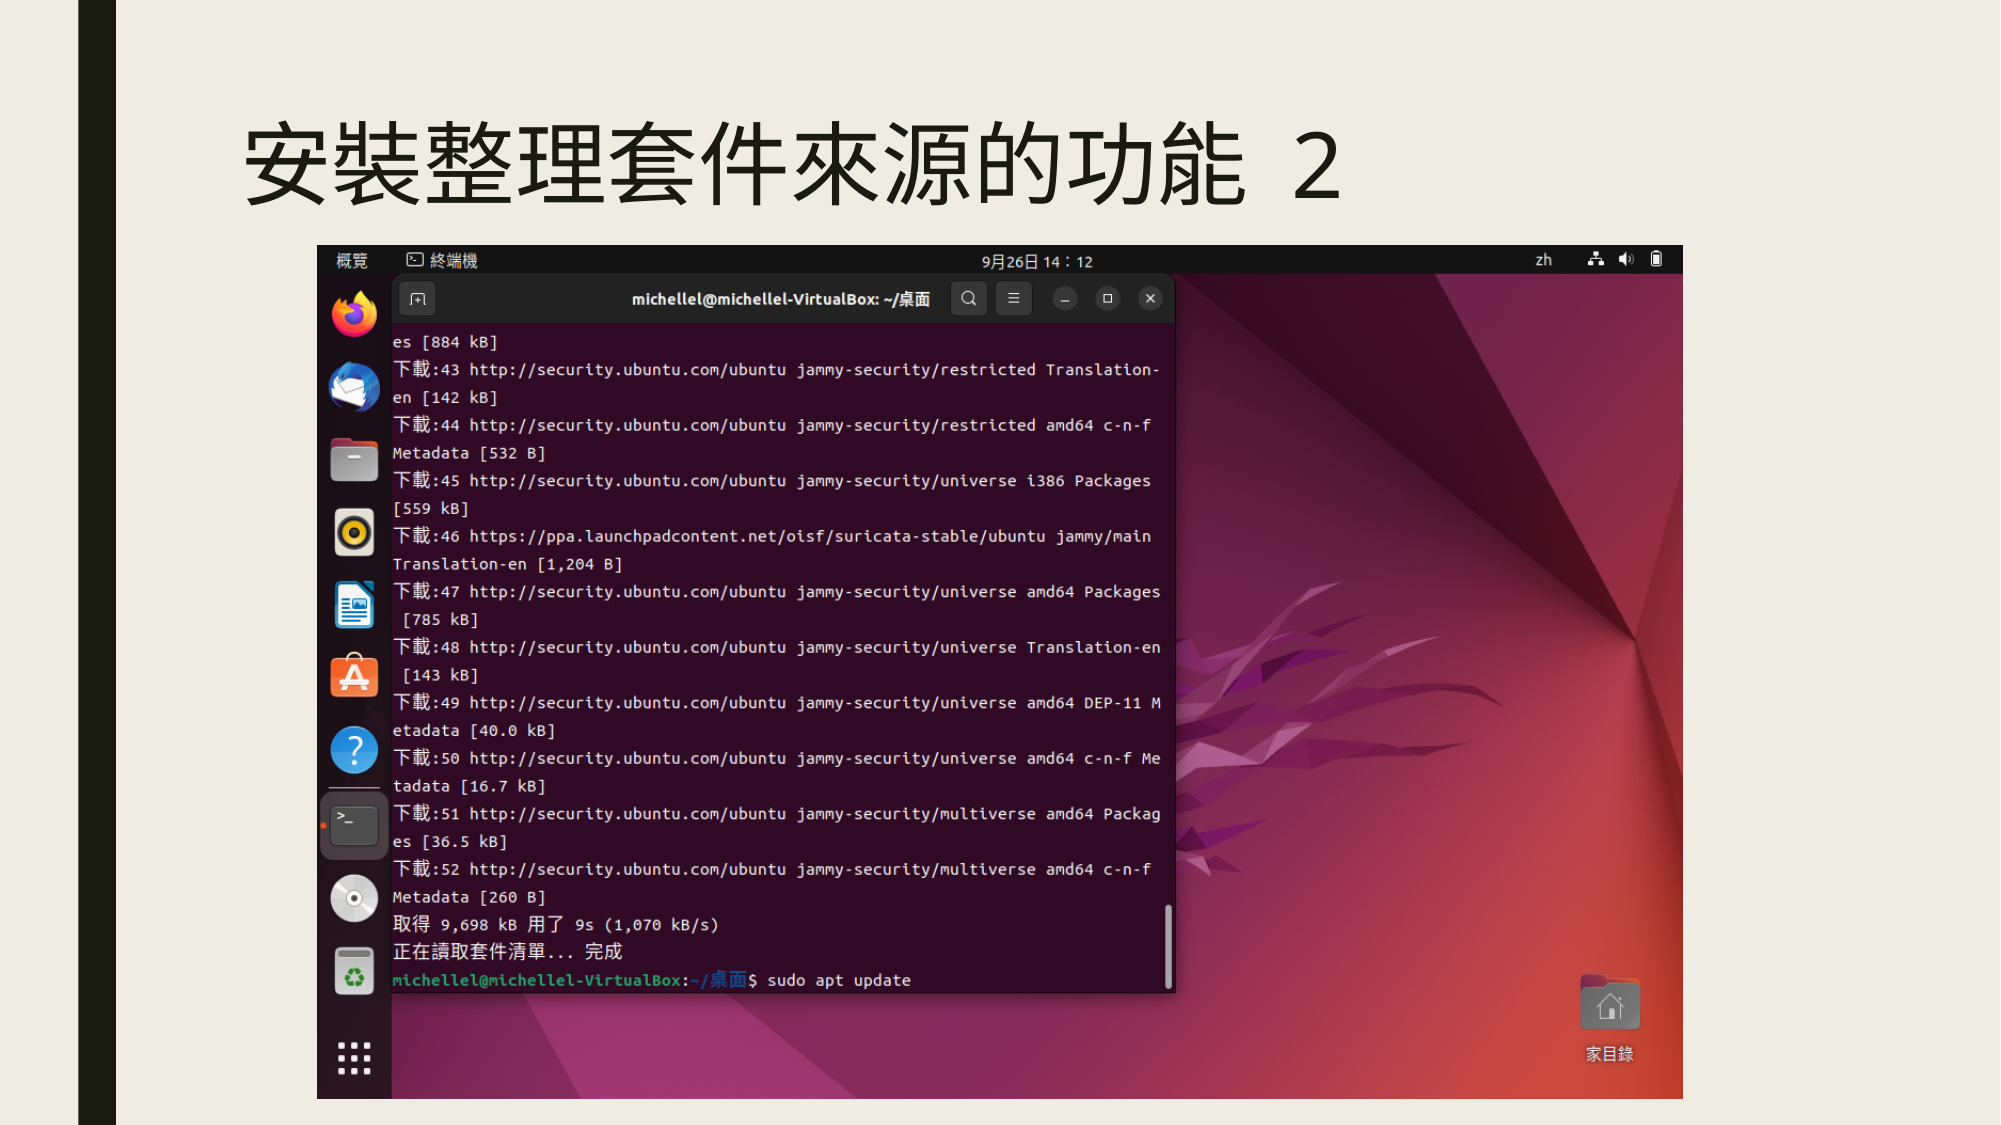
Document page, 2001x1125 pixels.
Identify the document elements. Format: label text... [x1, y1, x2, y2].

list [316, 245, 1683, 1099]
title 安裝整理套件來源的功能 2 [225, 112, 1800, 246]
